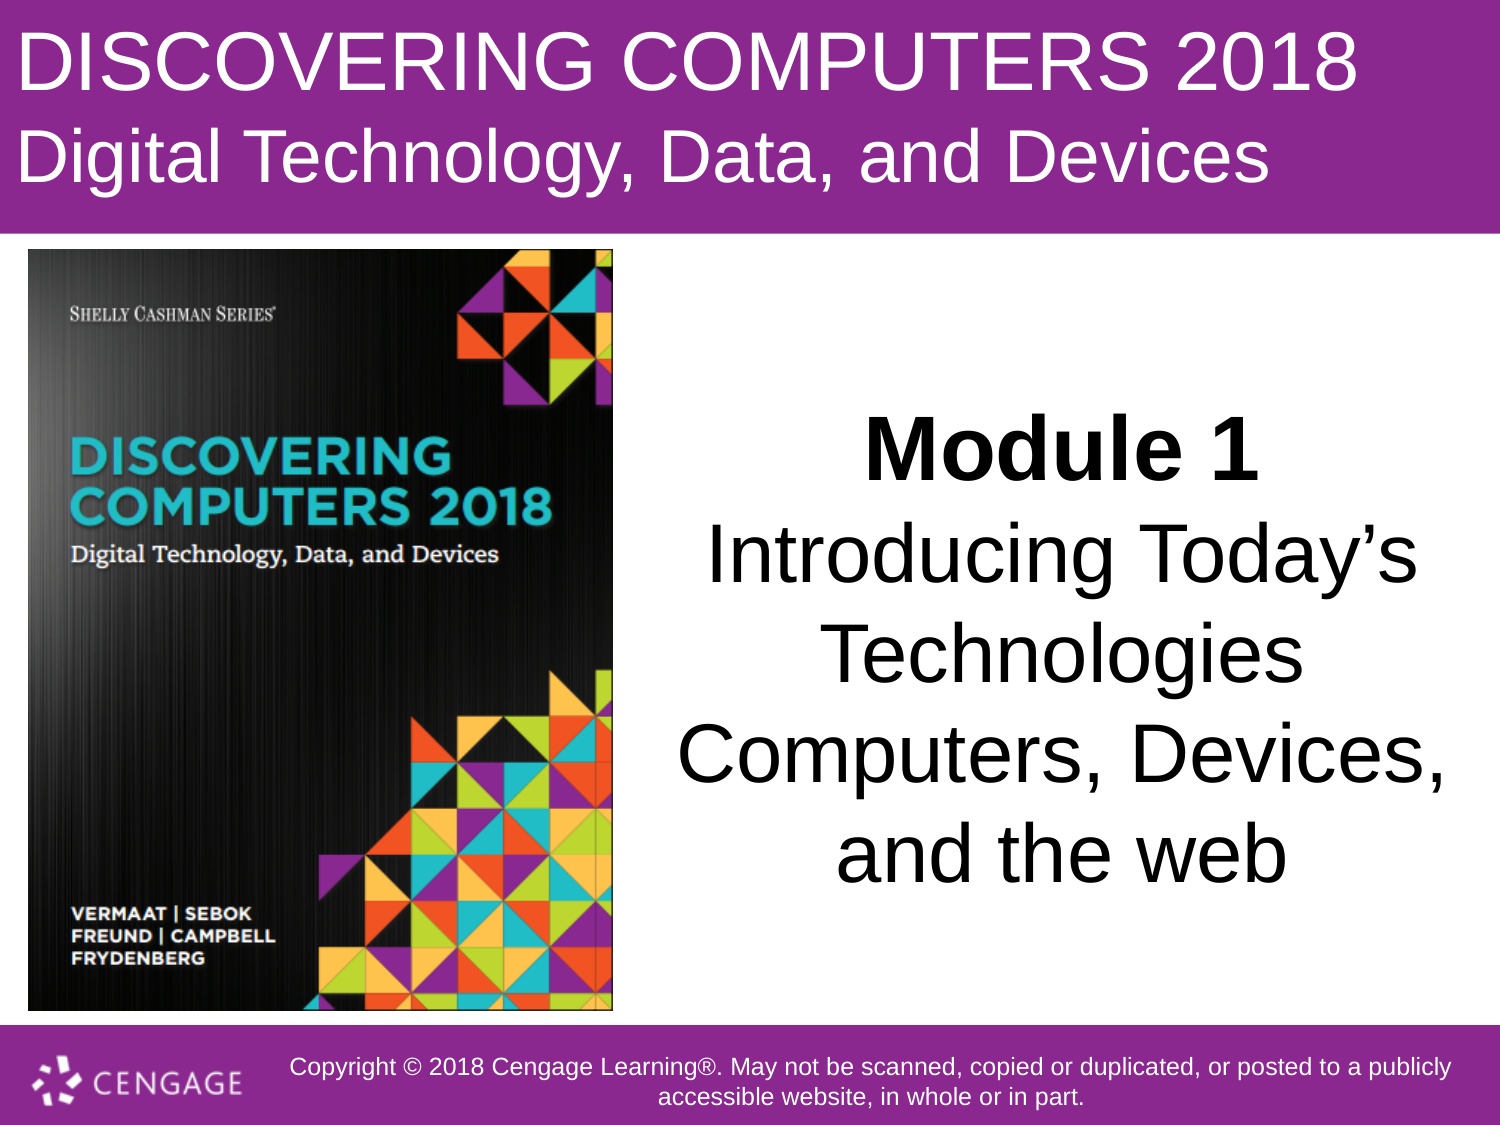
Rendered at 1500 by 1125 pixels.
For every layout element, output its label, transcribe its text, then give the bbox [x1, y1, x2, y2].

title DISCOVERING COMPUTERS 2018 Digital Technology, Data, and Devices [0, 0, 1500, 234]
picture [22, 1045, 247, 1114]
picture [28, 249, 613, 1011]
list Module 1 Introducing Today’s Technologies Computers, Devices, and the web [650, 311, 1475, 976]
list Copyright © 2018 Cengage Learning®. May not be scanned, copied or duplicated, or posted to a publicly accessible website, in whole or in part. [253, 1042, 1491, 1114]
